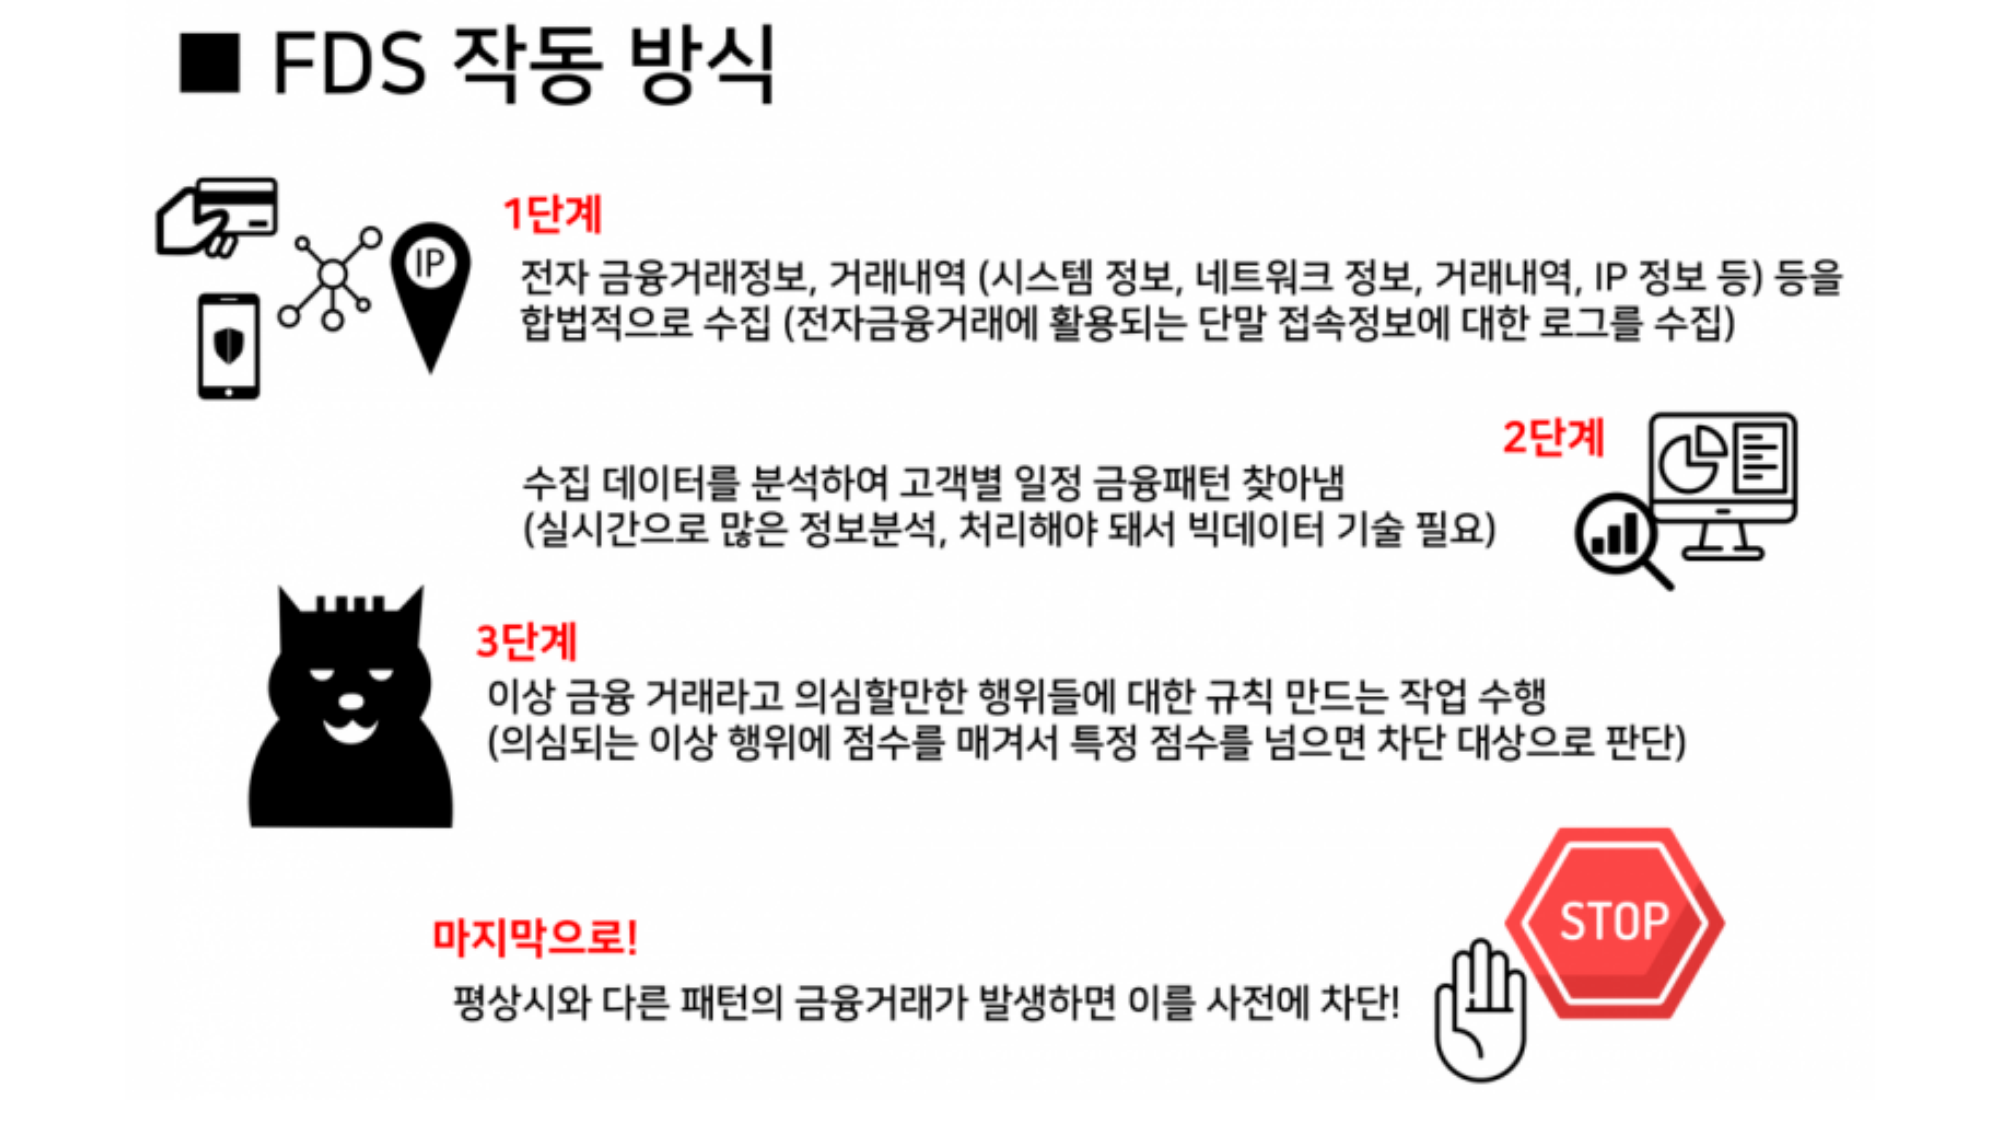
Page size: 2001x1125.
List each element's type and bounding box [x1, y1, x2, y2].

list [125, 0, 1875, 1100]
